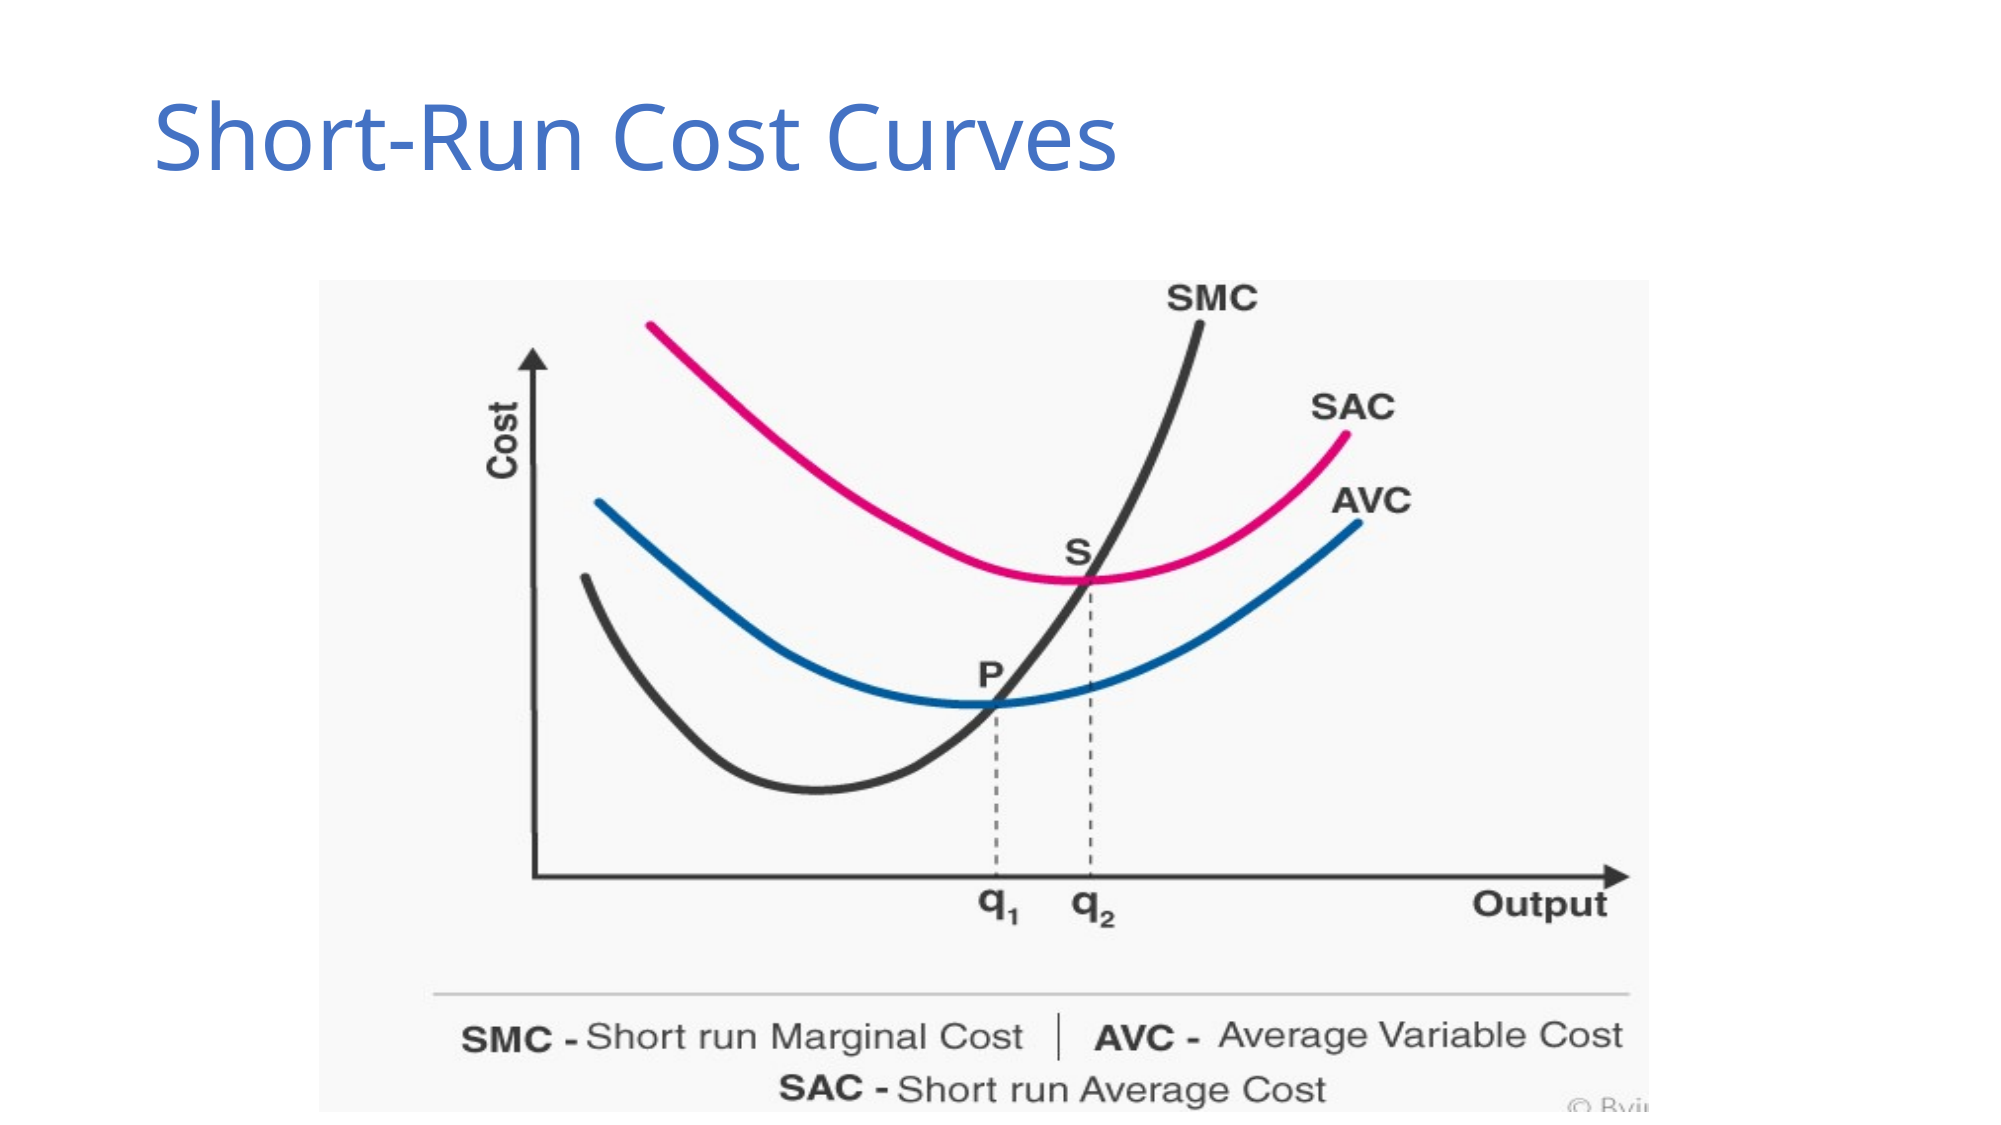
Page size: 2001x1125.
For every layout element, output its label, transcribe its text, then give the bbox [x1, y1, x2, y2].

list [319, 280, 1649, 1112]
title Short-Run Cost Curves [139, 59, 1863, 222]
